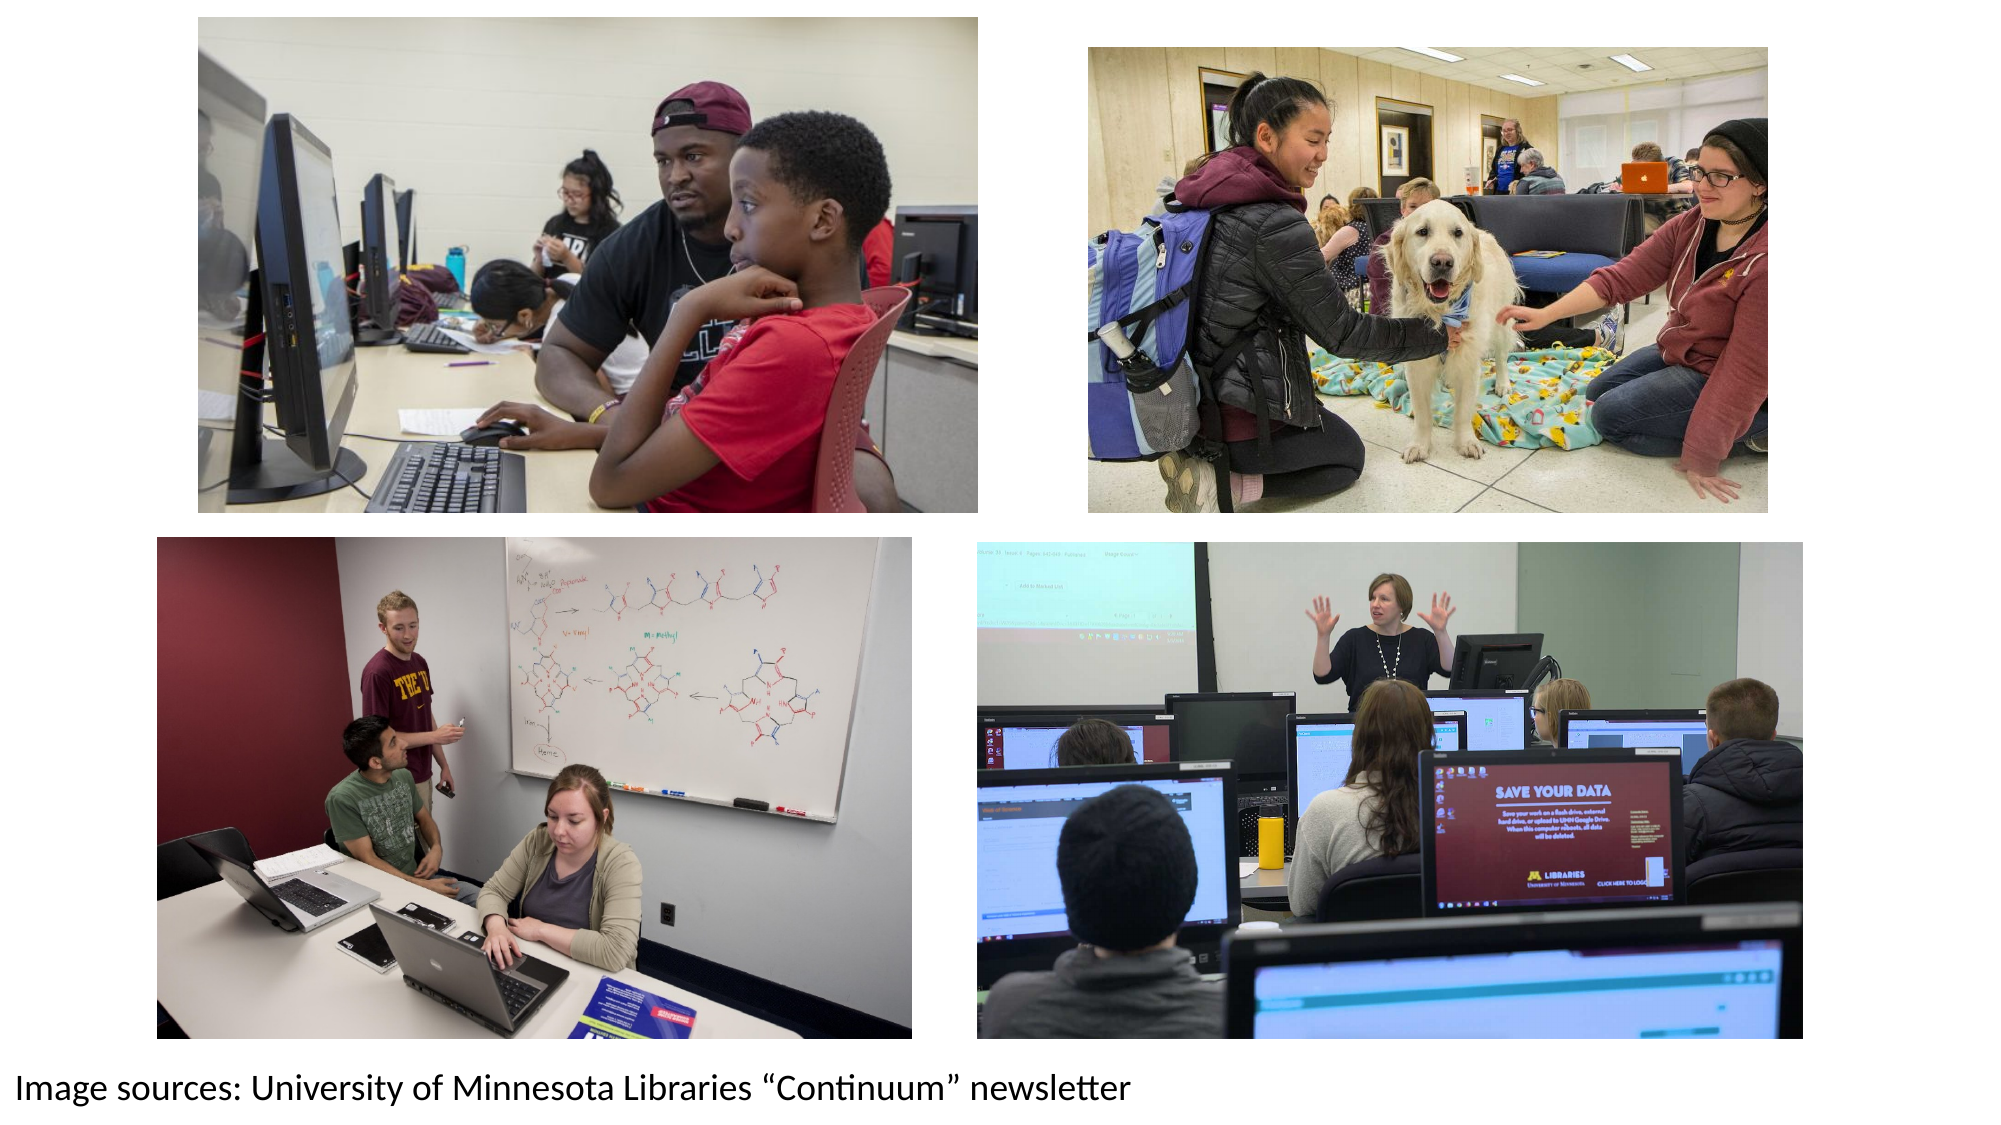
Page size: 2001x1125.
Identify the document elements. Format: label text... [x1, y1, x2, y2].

picture [977, 542, 1803, 1040]
text_box Image sources: University of Minnesota Libraries “Continuum” newsletter [0, 1055, 1268, 1116]
picture [157, 537, 912, 1039]
picture [1088, 46, 1768, 513]
picture [198, 17, 978, 513]
